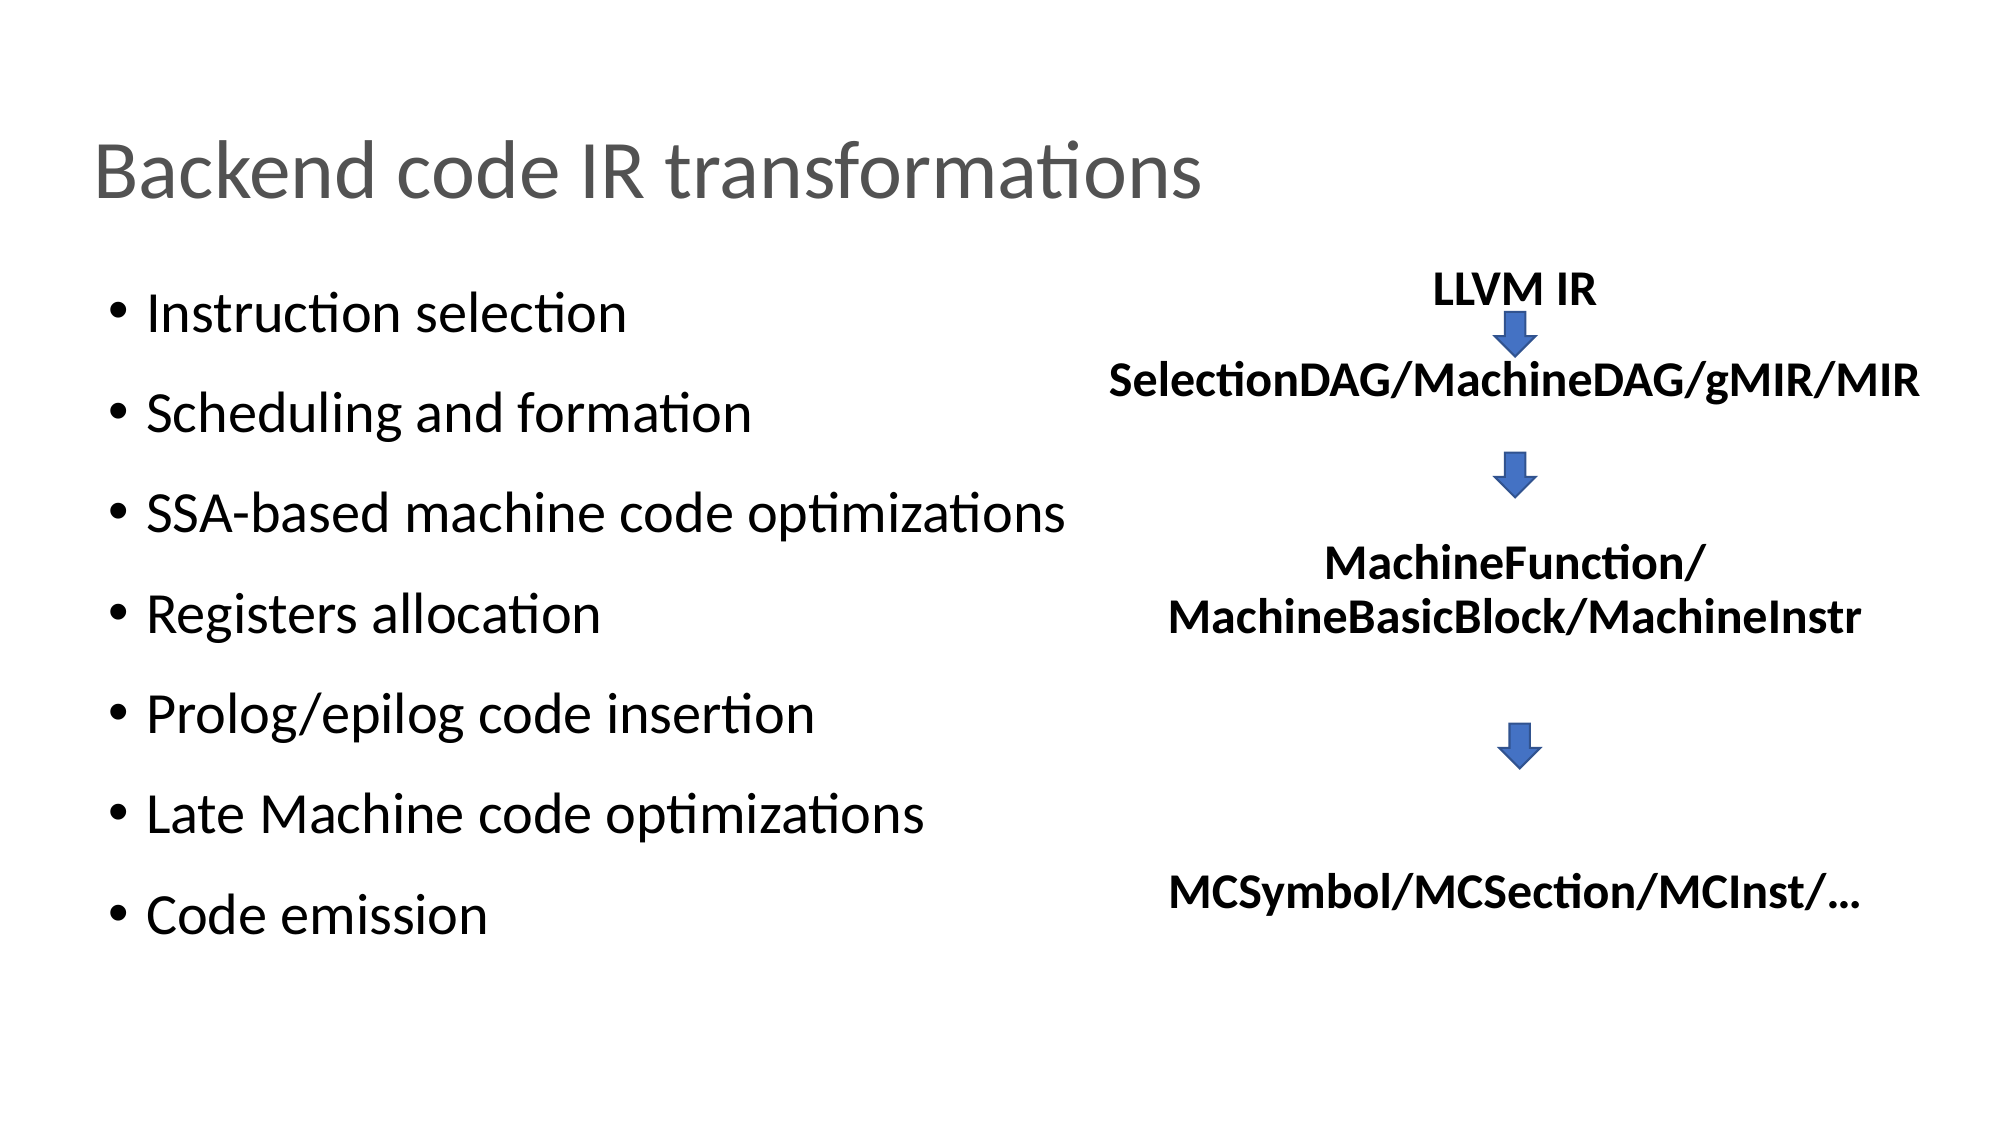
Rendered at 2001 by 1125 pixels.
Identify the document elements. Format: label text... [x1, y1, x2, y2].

text_box [1494, 452, 1536, 498]
text_box [1499, 723, 1541, 769]
title Backend code IR transformations [93, 93, 1900, 250]
text_box [1494, 311, 1536, 357]
text_box LLVM IR SelectionDAG/MachineDAG/gMIR/MIR MachineFunction/MachineBasicBlock/MachineInstr MCSymbol/MCSection/MCInst/… [1085, 254, 1945, 1006]
list Instruction selection Scheduling and formation SSA-based machine code optimizations Registers allocation Prolog/epilog code insertion Late Machine code optimizations Code emission [93, 274, 1086, 1025]
